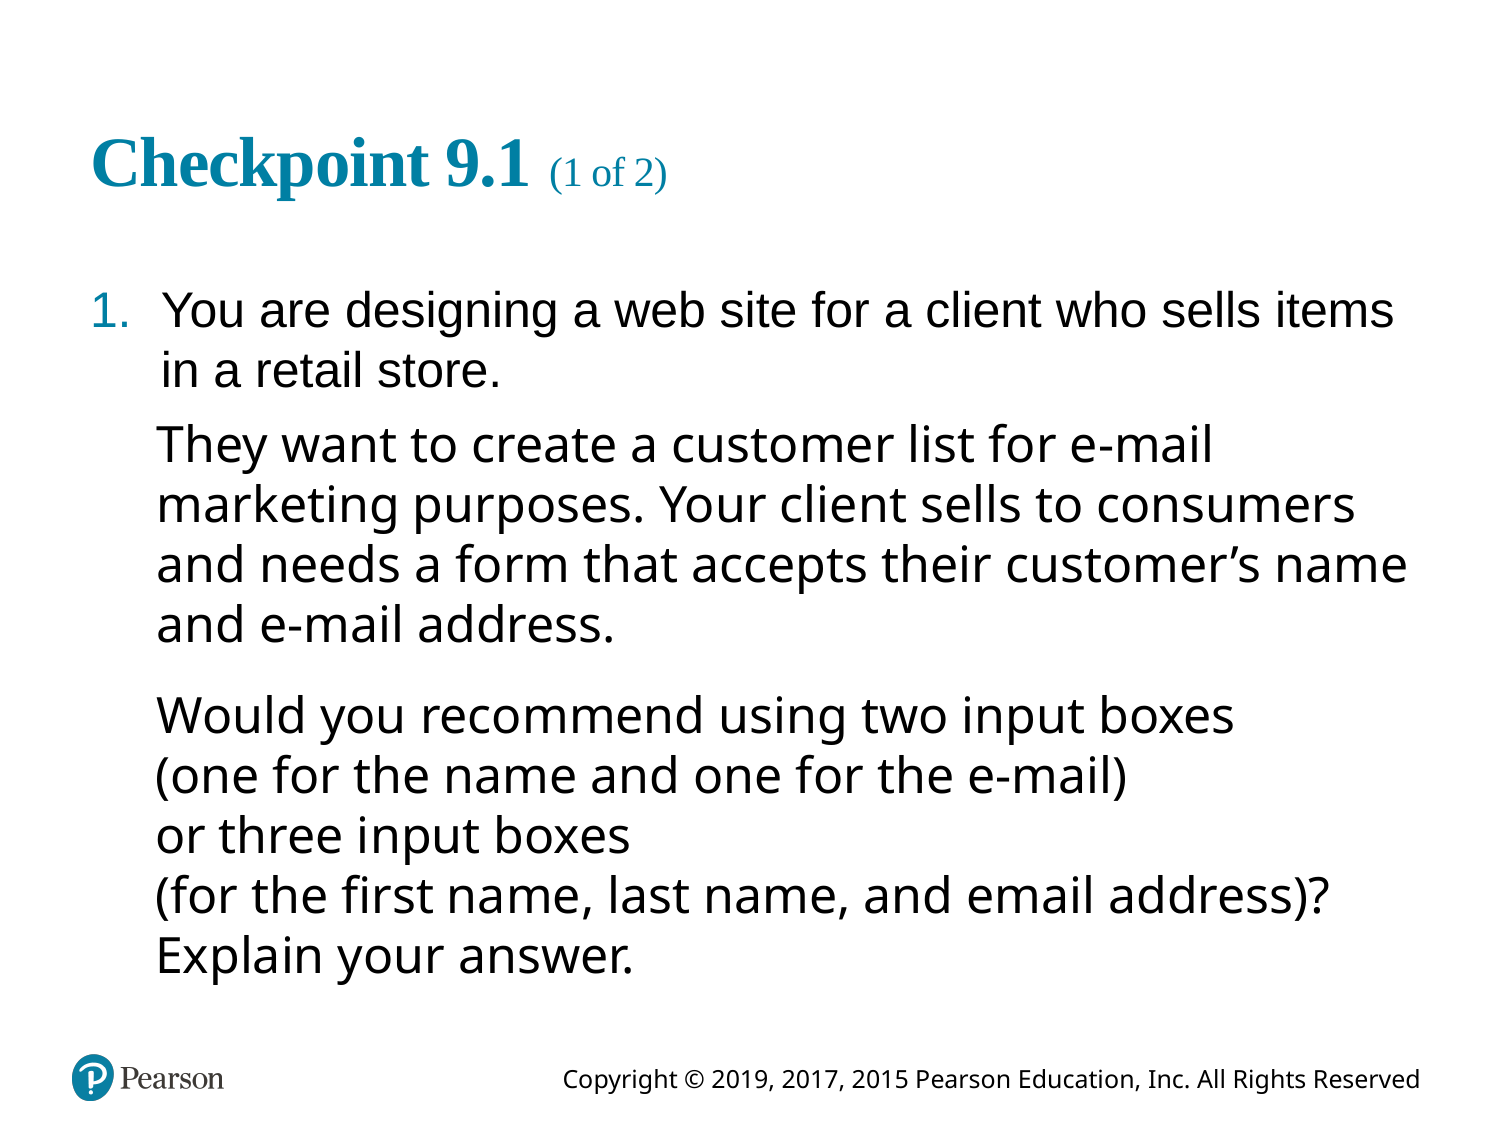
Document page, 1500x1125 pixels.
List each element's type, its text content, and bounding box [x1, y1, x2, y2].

list You are designing a web site for a client who sells items in a retail store. [75, 262, 1425, 397]
picture [72, 1054, 88, 1070]
list They want to create a customer list for e-mail marketing purposes. Your client sells to consumers and needs a form that accepts their customer’s name and e-mail address. Would you recommend using two input boxes (one for the name and one for the e-mail) or three input boxes (for the first name, last name, and email address)? Explain your answer. [75, 397, 1448, 1003]
picture [72, 1087, 83, 1101]
title Checkpoint 9.1 (1 of 2) [75, 0, 1425, 216]
picture [98, 1054, 224, 1101]
picture [80, 1063, 106, 1088]
